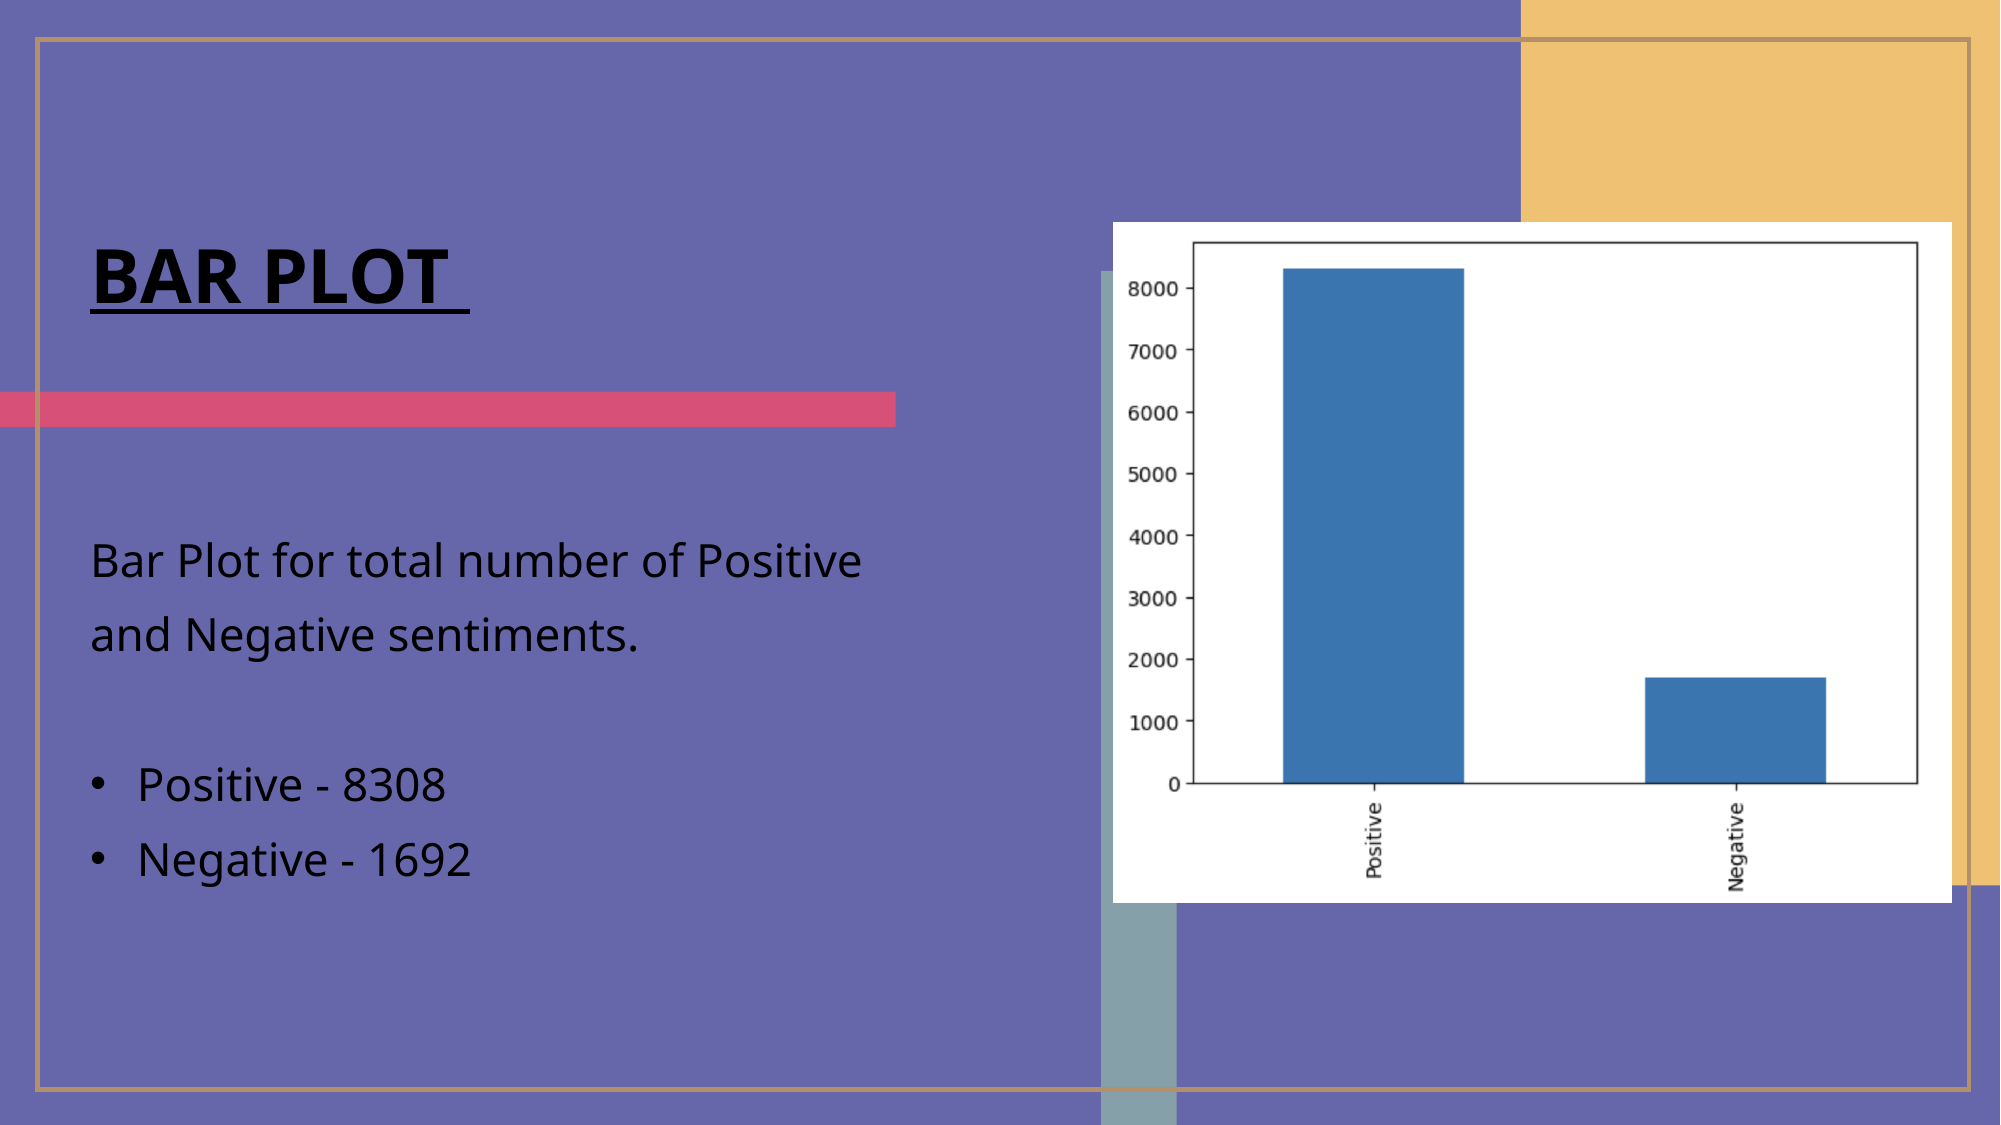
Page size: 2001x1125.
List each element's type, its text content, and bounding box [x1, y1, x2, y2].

list Bar Plot for total number of Positive and Negative sentiments. Positive - 8308 Negative - 1692 [75, 503, 887, 975]
title BAR PLOT [75, 149, 995, 408]
picture [1113, 222, 1952, 903]
